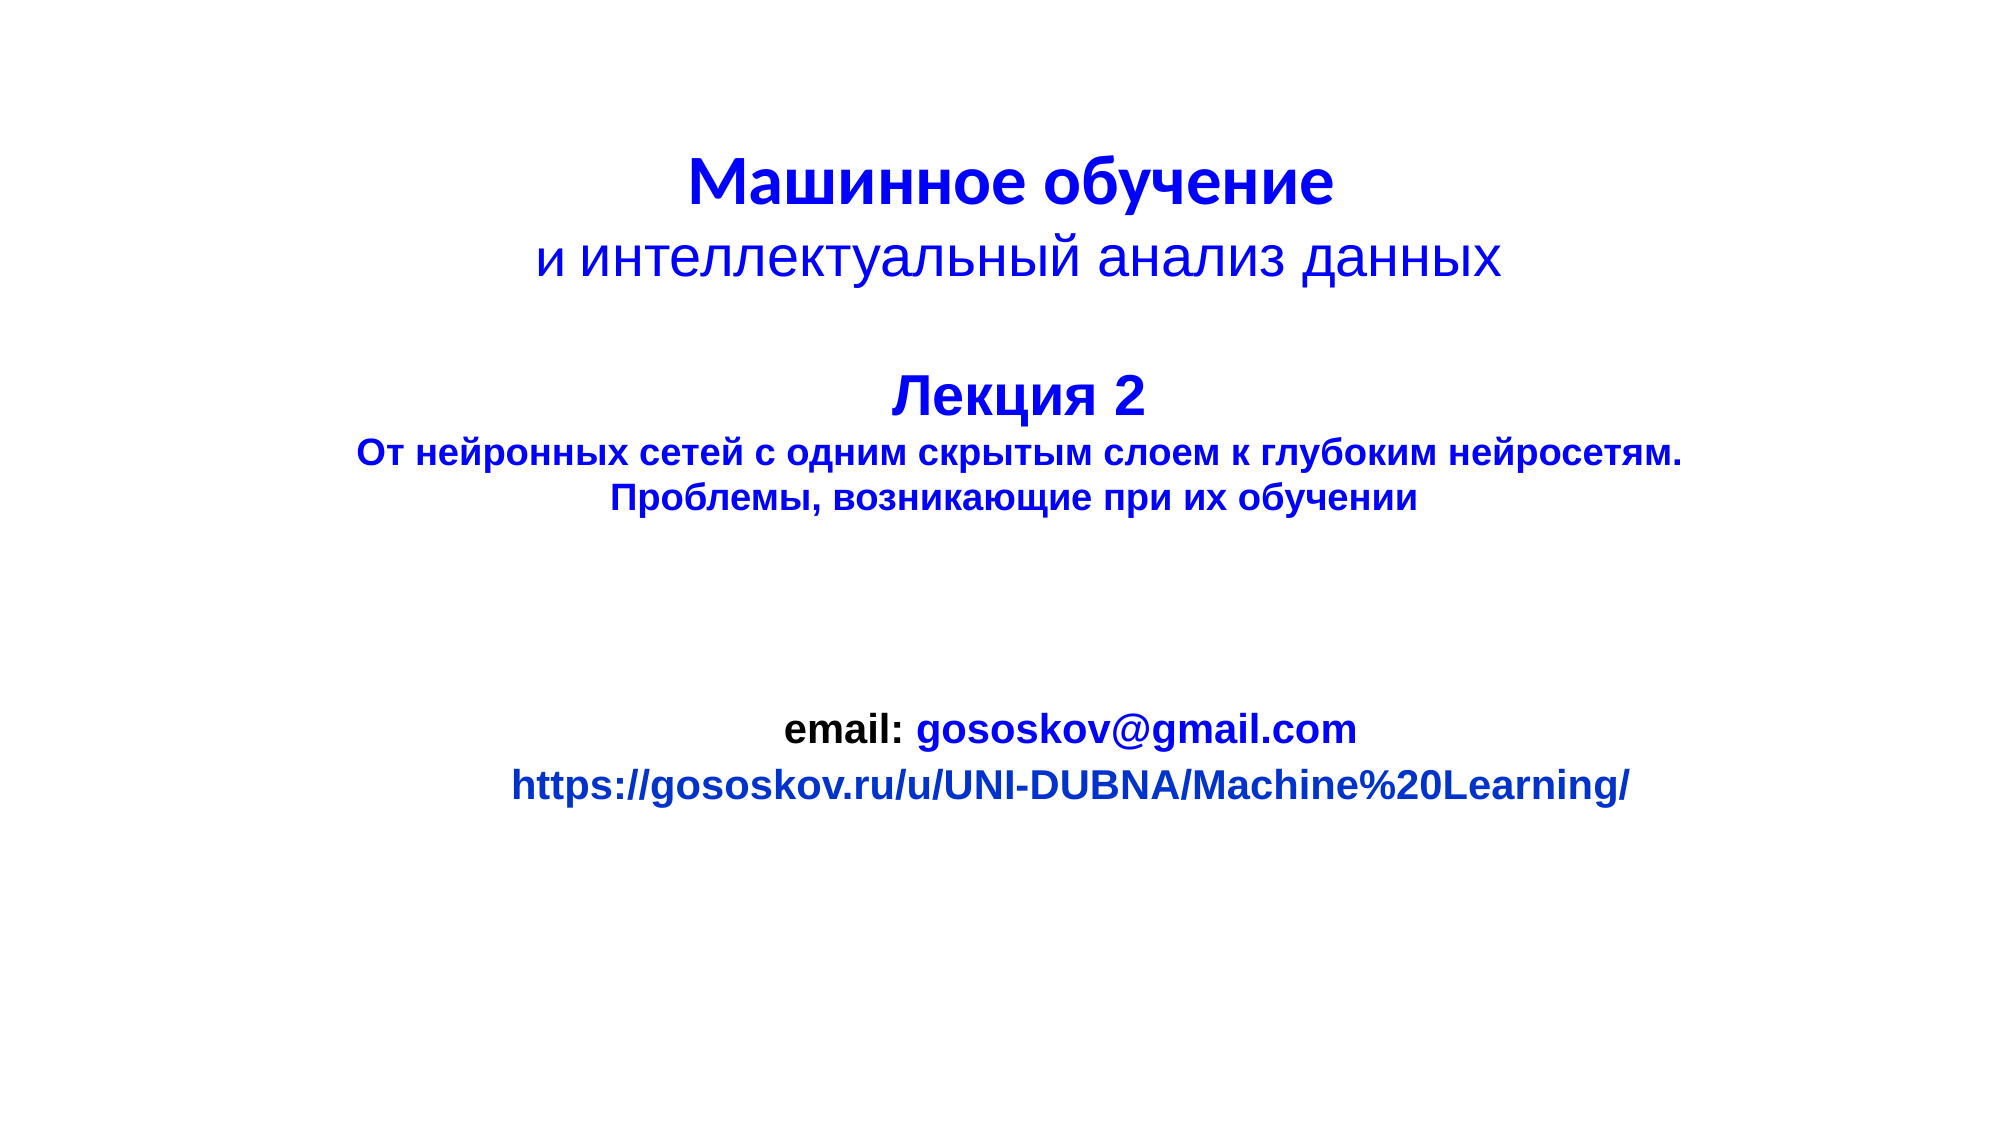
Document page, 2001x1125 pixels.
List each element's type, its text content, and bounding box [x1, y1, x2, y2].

title Машинное обучение и интеллектуальный анализ данных Лекция 2 От нейронных сетей с одним скрытым слоем к глубоким нейросетям. Проблемы, возникающие при их обучении [19, 125, 2000, 622]
text_box email: gososkov@gmail.com https://gososkov.ru/u/UNI-DUBNA/Machine%20Learning/ [279, 704, 1863, 815]
